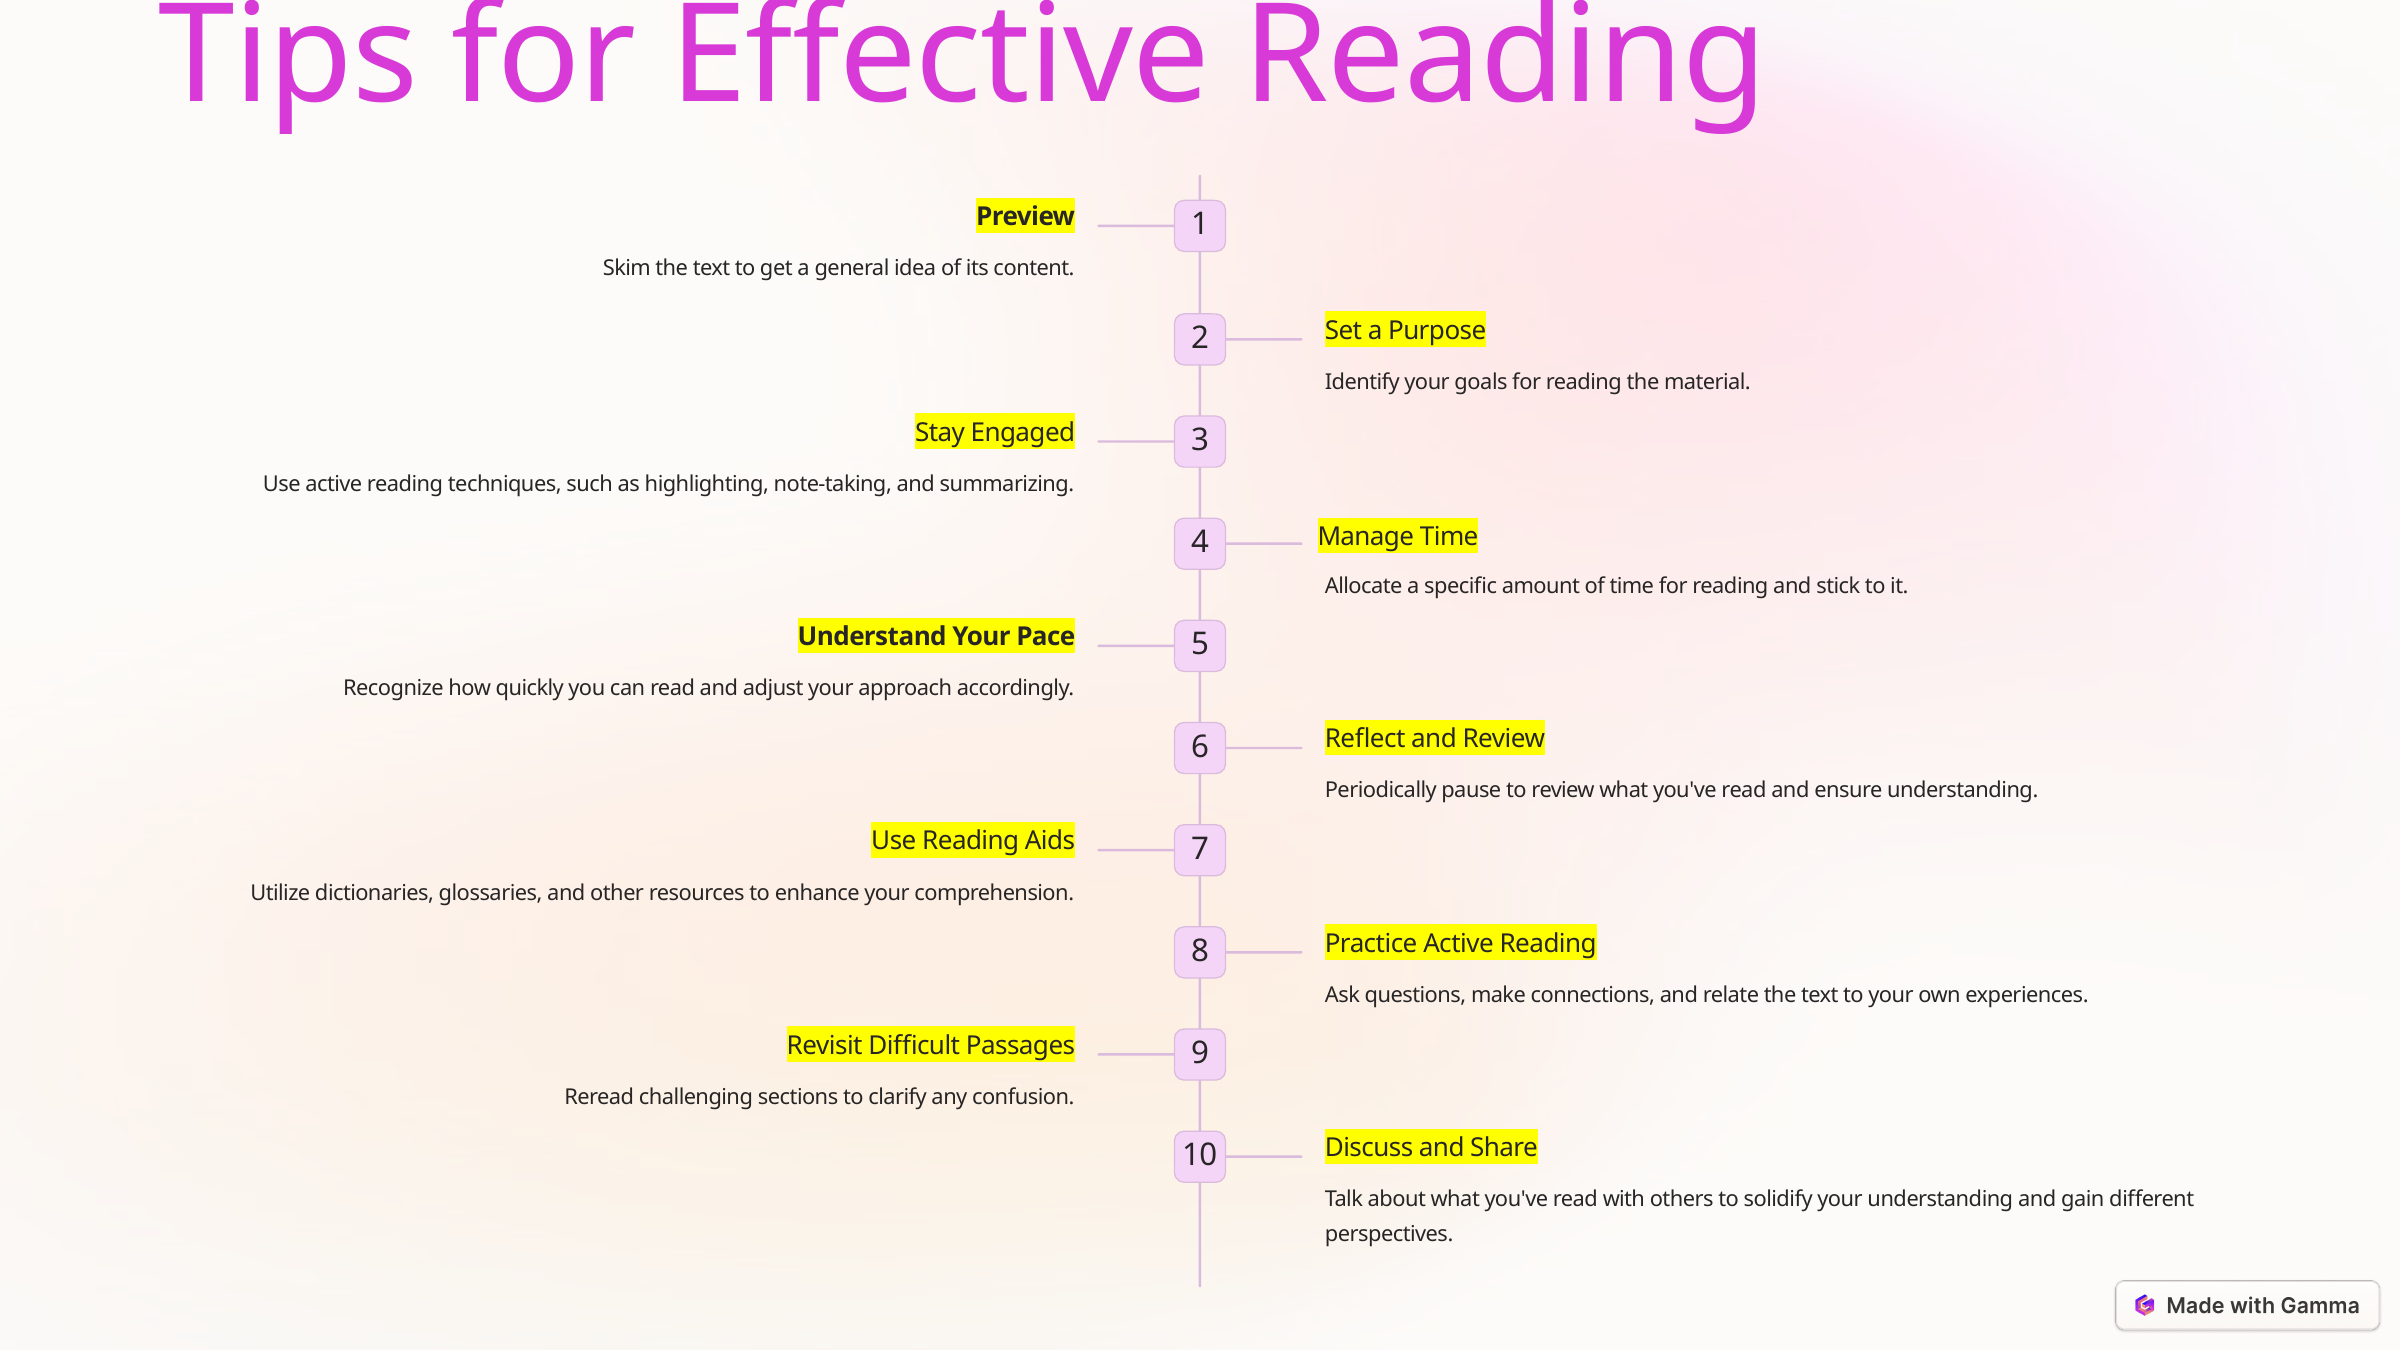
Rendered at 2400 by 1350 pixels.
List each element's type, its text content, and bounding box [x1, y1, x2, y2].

text_box Practice Active Reading [1324, 923, 1597, 958]
text_box [1198, 365, 1202, 416]
text_box [1174, 200, 1226, 252]
text_box [1198, 1183, 1202, 1288]
text_box Manage Time [1317, 517, 1585, 538]
text_box [1198, 1081, 1202, 1131]
text_box 8 [1191, 936, 1208, 969]
text_box Periodically pause to review what you've read and ensure understanding. [1324, 766, 2242, 803]
text_box Preview [807, 197, 1076, 231]
text_box [1174, 518, 1226, 570]
text_box [1174, 824, 1226, 876]
text_box Talk about what you've read with others to solidify your understanding and gain different perspectives. [1324, 1175, 2242, 1248]
text_box Ask questions, make connections, and relate the text to your own experiences. [1324, 971, 2242, 1008]
text_box Utilize dictionaries, glossaries, and other resources to enhance your comprehension. [158, 868, 1076, 906]
text_box 1 [1191, 209, 1208, 242]
text_box [1097, 848, 1174, 852]
text_box [1174, 313, 1226, 365]
text_box Reread challenging sections to clarify any confusion. [158, 1073, 1076, 1110]
text_box [1198, 252, 1202, 313]
text_box 10 [1183, 1140, 1216, 1173]
text_box [1174, 1131, 1226, 1183]
text_box [1198, 672, 1202, 722]
text_box 7 [1191, 834, 1208, 867]
text_box Stay Engaged [807, 413, 1076, 447]
text_box [1198, 570, 1202, 620]
text_box [1198, 876, 1202, 926]
text_box [1174, 926, 1226, 978]
text_box 6 [1191, 732, 1208, 765]
text_box Allocate a specific amount of time for reading and stick to it. [1324, 562, 2242, 599]
text_box 4 [1191, 527, 1208, 560]
text_box Tips for Effective Reading [158, 62, 753, 130]
text_box Understand Your Pace [807, 617, 1076, 651]
text_box [1198, 774, 1202, 824]
text_box Set a Purpose [1324, 310, 1592, 345]
text_box [1097, 224, 1174, 228]
text_box Skim the text to get a general idea of its content. [158, 244, 1076, 281]
text_box Identify your goals for reading the material. [1324, 358, 2242, 395]
text_box Revisit Difficult Passages [786, 1026, 1076, 1060]
text_box [1198, 978, 1202, 1029]
text_box Recognize how quickly you can read and adjust your approach accordingly. [158, 664, 1076, 701]
text_box 9 [1191, 1038, 1208, 1071]
text_box [1226, 746, 1303, 750]
text_box [1198, 468, 1202, 518]
text_box Use Reading Aids [807, 821, 1076, 856]
text_box 5 [1191, 629, 1208, 662]
text_box [1174, 722, 1226, 774]
picture [2106, 1271, 2389, 1339]
text_box [1174, 415, 1226, 468]
text_box Reflect and Review [1324, 719, 1592, 754]
text_box 3 [1191, 425, 1208, 458]
text_box [1174, 620, 1226, 672]
text_box [1097, 644, 1174, 648]
text_box 2 [1191, 323, 1208, 356]
text_box Use active reading techniques, such as highlighting, note-taking, and summarizing. [158, 460, 1076, 497]
text_box [1198, 174, 1202, 200]
text_box Discuss and Share [1324, 1128, 1592, 1162]
text_box [1174, 1028, 1226, 1081]
